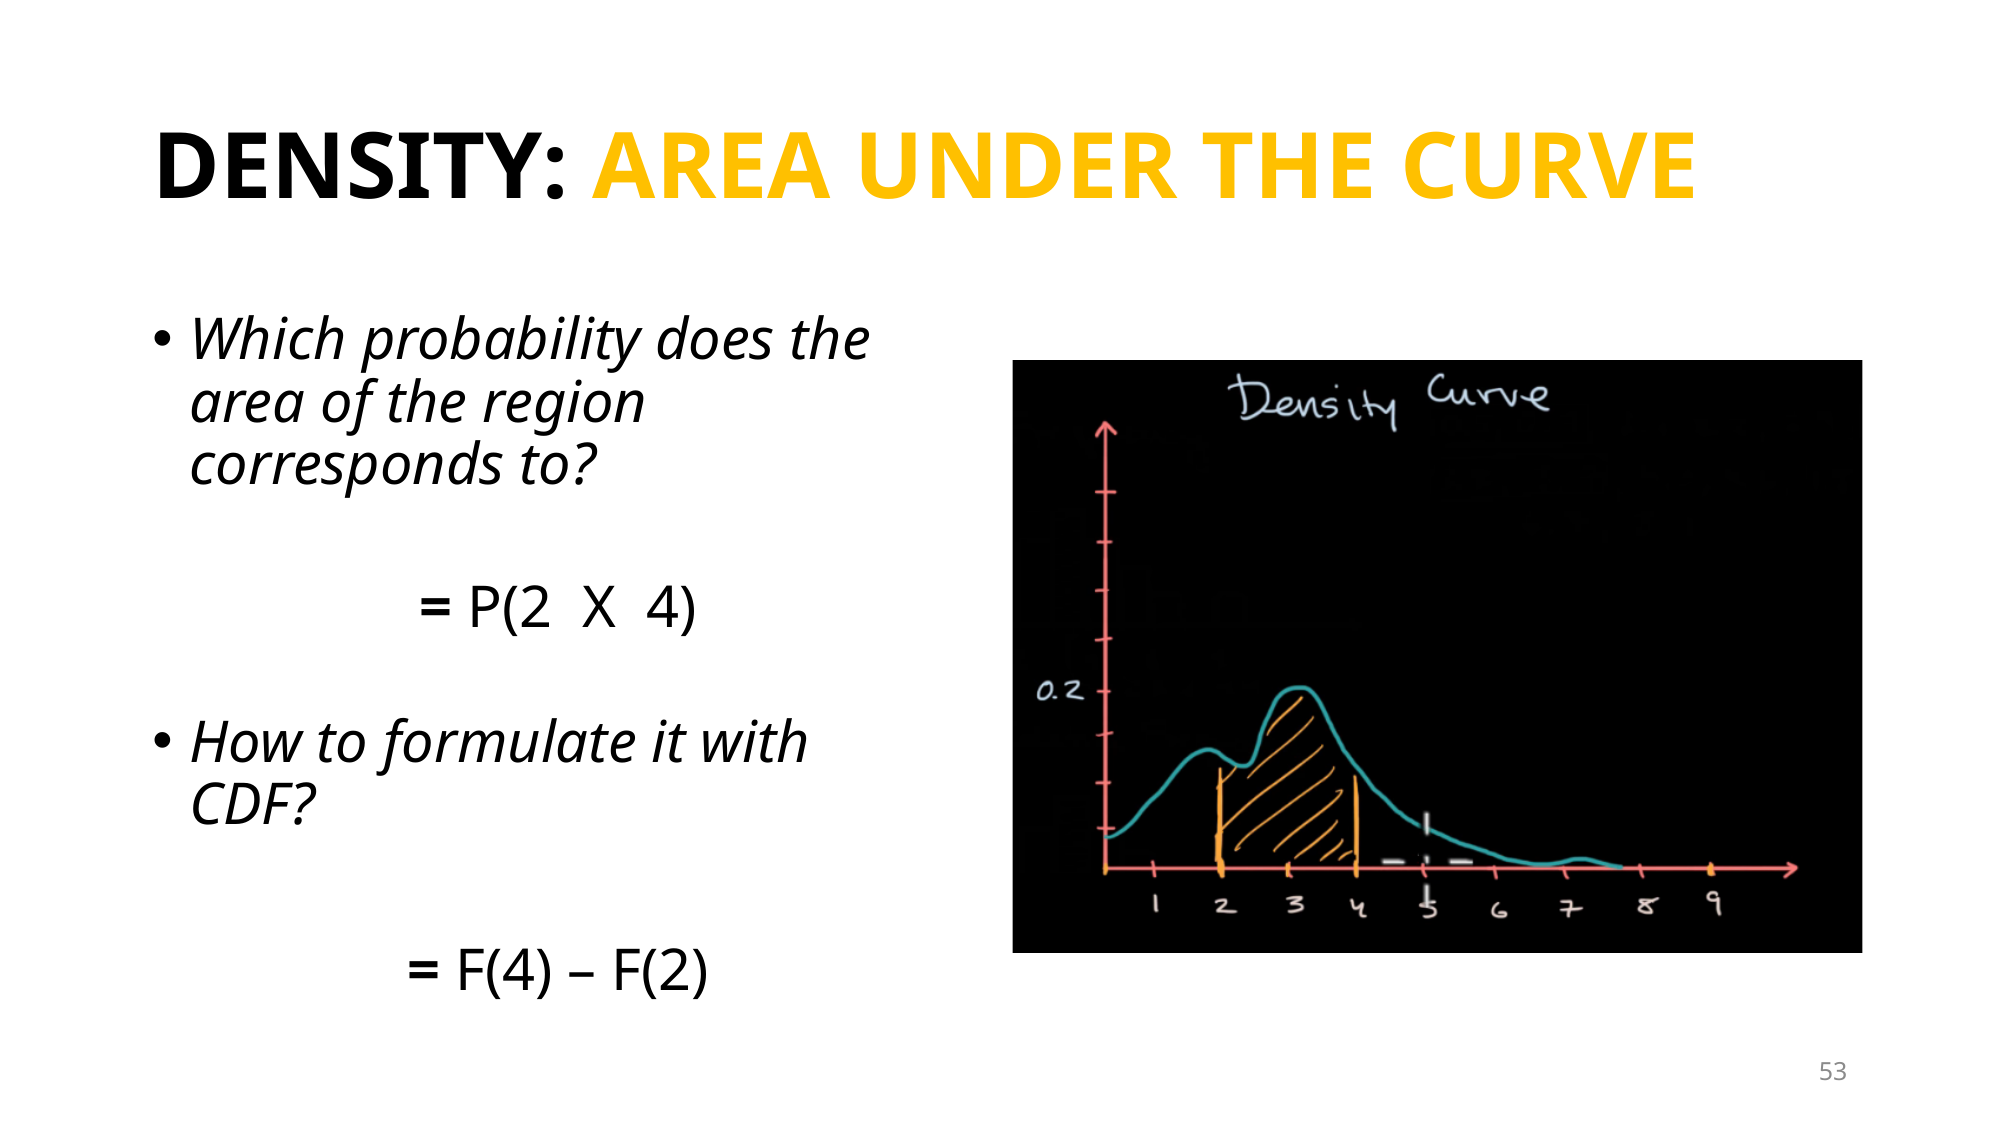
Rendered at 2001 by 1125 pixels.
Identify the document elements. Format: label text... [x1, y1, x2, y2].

slide_number 53 [1412, 1042, 1863, 1103]
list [1012, 360, 1863, 953]
title DENSITY: AREA UNDER THE CURVE [137, 59, 1863, 278]
